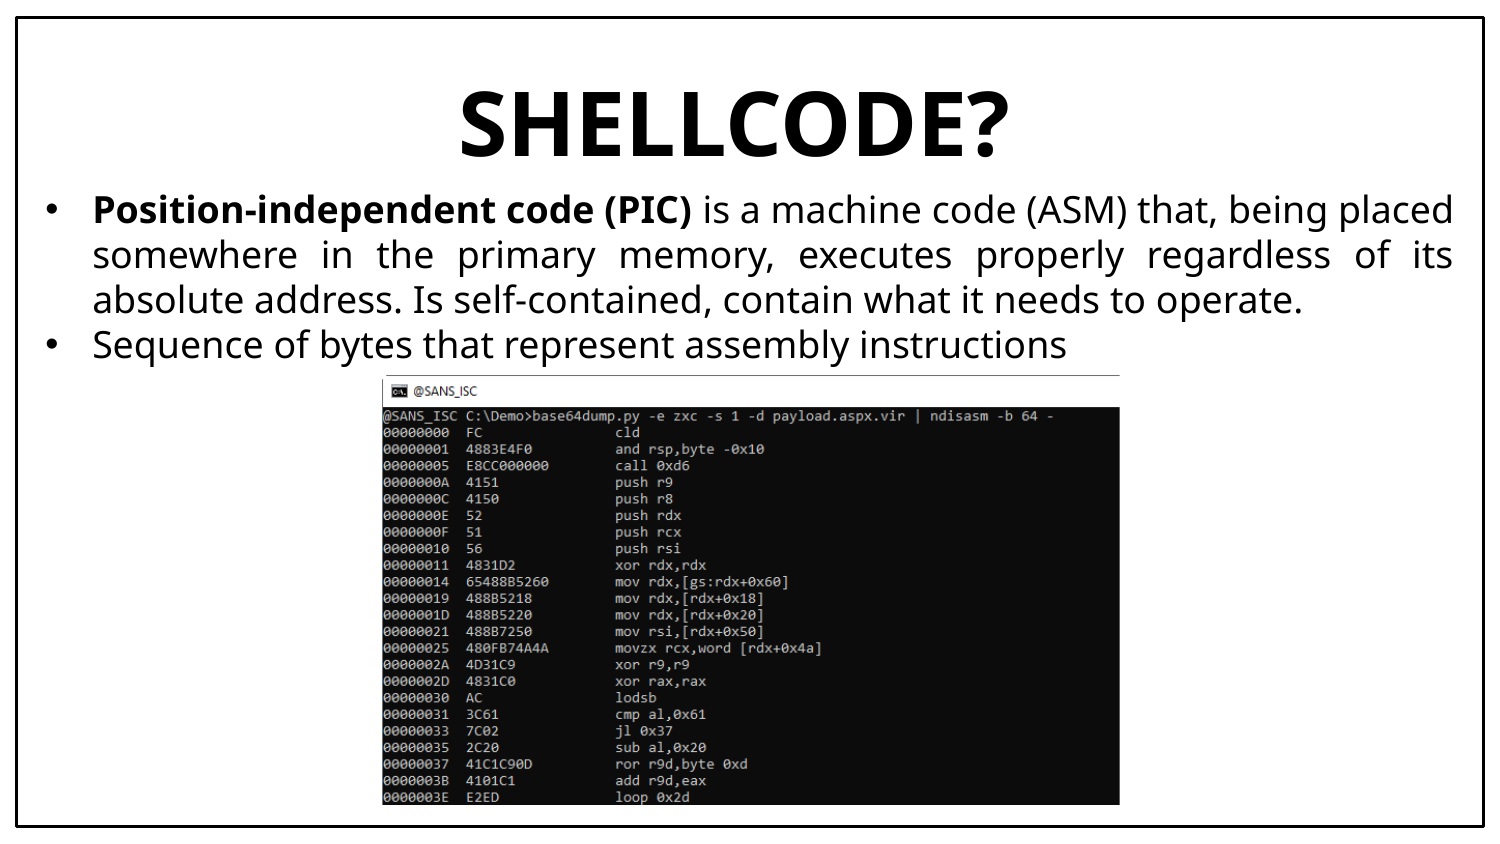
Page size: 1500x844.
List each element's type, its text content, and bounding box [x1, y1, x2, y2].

title SHELLCODE? [102, 51, 1367, 168]
text_box Position-independent code (PIC) is a machine code (ASM) that, being placed somewhere in the primary memory, executes properly regardless of its absolute address. Is self-contained, contain what it needs to operate. Sequence of bytes that represent assembly instructions [30, 178, 1470, 373]
picture [379, 374, 1120, 806]
